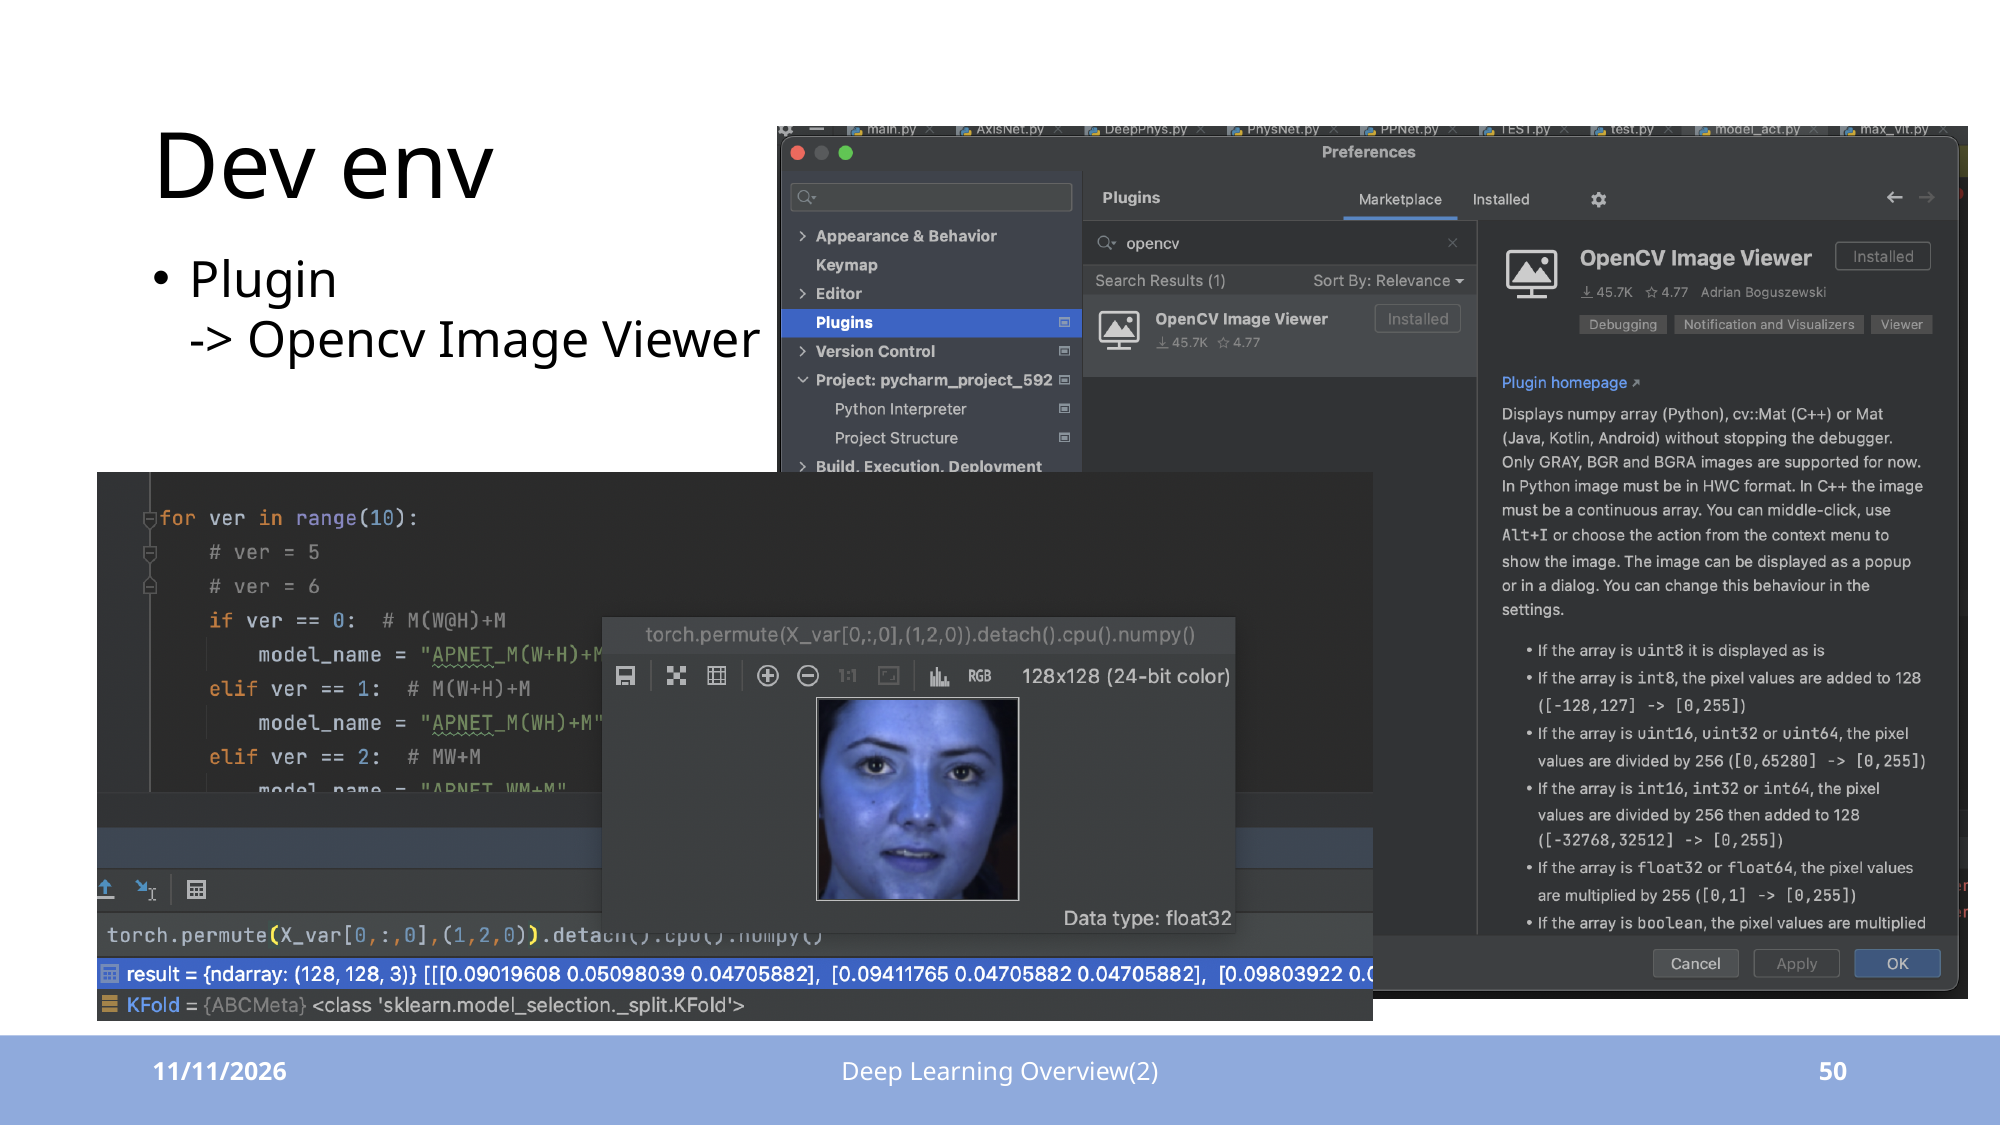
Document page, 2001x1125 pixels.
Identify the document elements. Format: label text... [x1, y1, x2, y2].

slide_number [137, 1042, 588, 1103]
title Dev env [137, 59, 1863, 239]
picture [97, 126, 1968, 1021]
list Plugin -> Opencv Image Viewer [137, 239, 777, 472]
footer Deep Learning Overview(2) [662, 1042, 1338, 1103]
slide_number 50 [1412, 1042, 1863, 1103]
